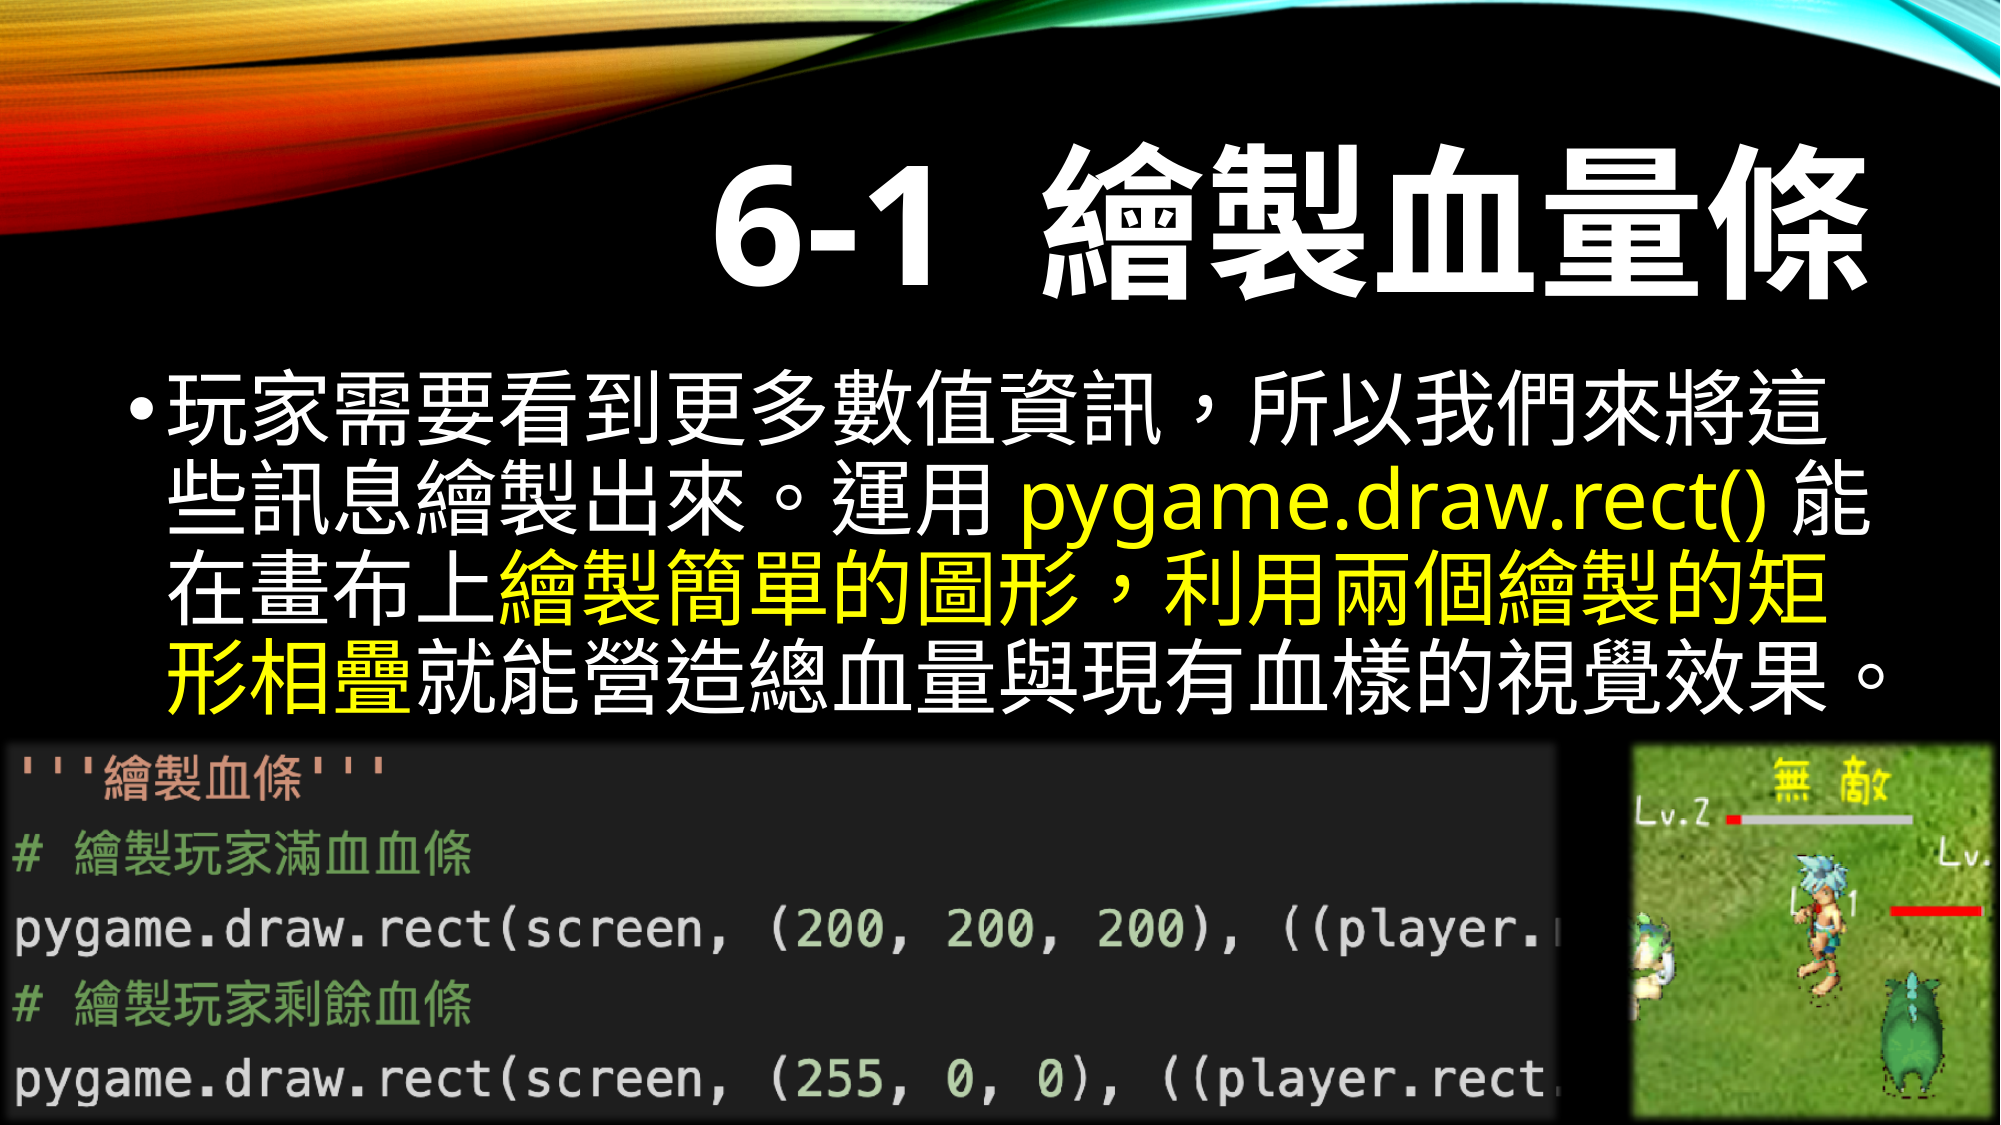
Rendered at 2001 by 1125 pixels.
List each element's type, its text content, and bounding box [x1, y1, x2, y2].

title 6-1 繪製血量條 [474, 125, 1888, 338]
list 玩家需要看到更多數值資訊，所以我們來將這些訊息繪製出來。運用pygame.draw.rect()能在畫布上繪製簡單的圖形，利用兩個繪製的矩形相疊就能營造總血量與現有血樣的視覺效果。 [112, 360, 1888, 1021]
picture [1625, 737, 2000, 1125]
picture [0, 0, 2000, 237]
picture [0, 737, 1563, 1125]
